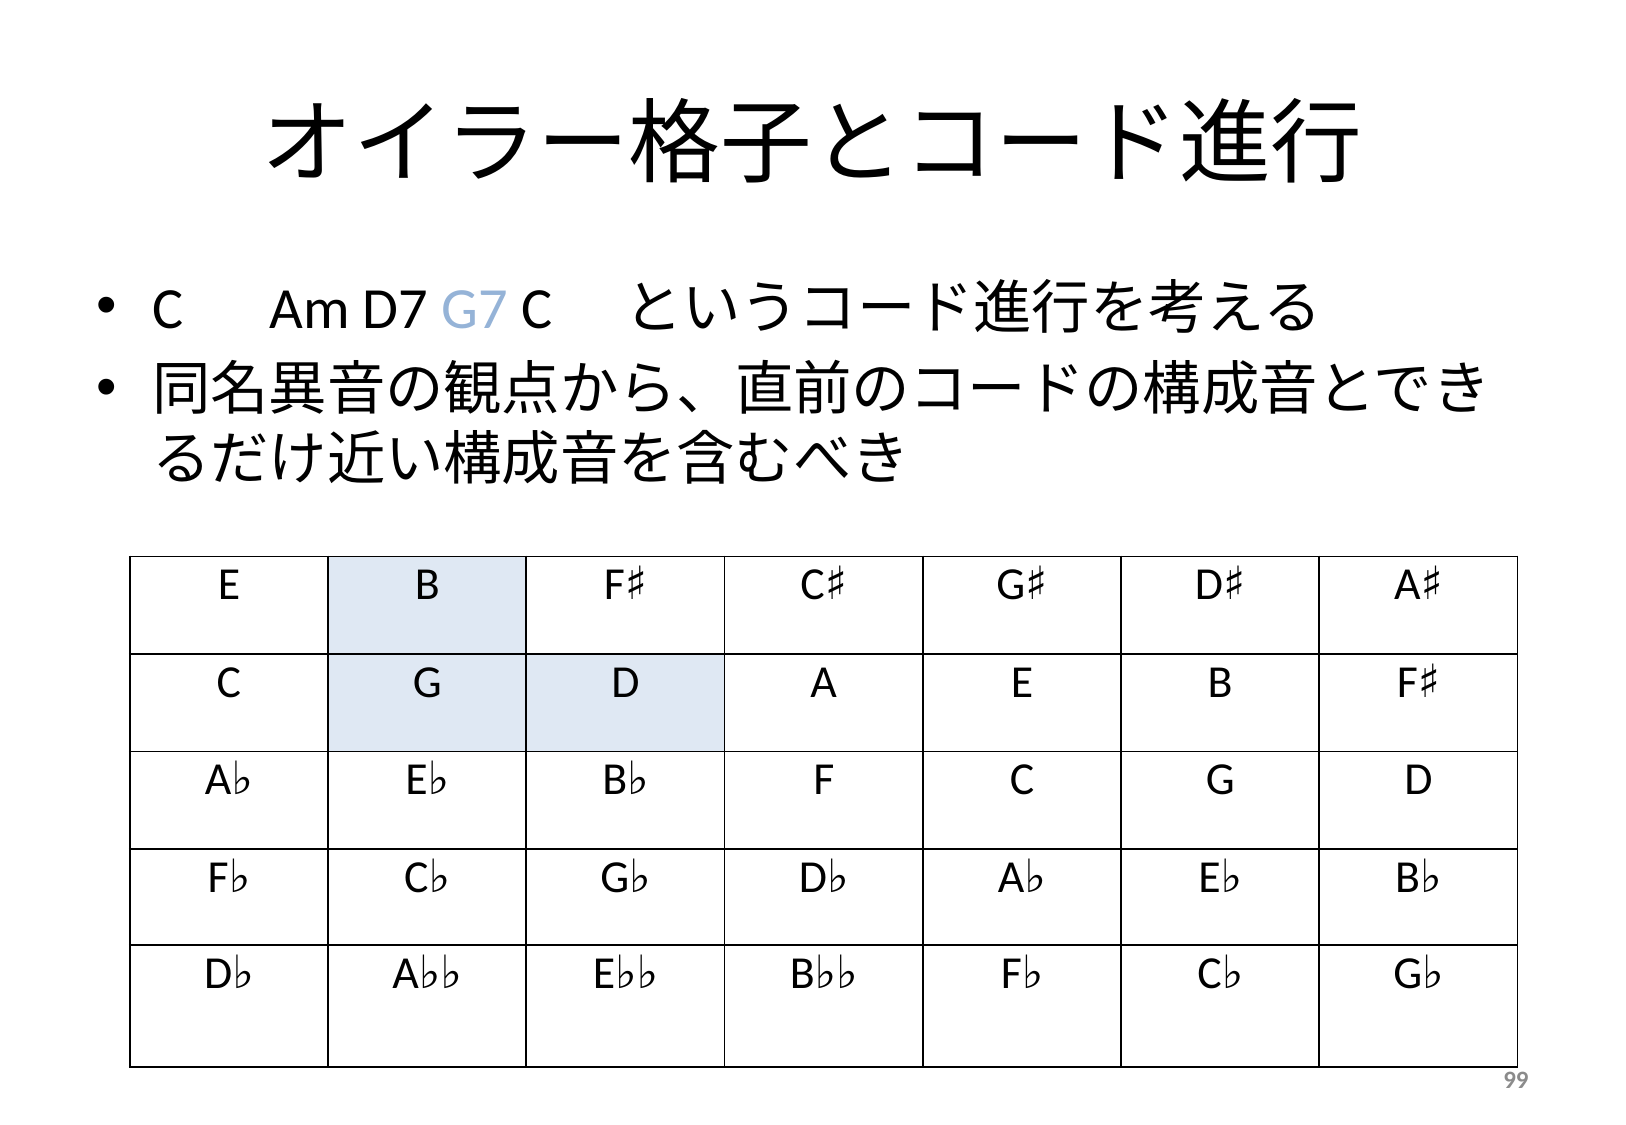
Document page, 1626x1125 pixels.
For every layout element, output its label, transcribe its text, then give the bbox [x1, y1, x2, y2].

table_cell F [725, 752, 922, 848]
table_header B [329, 557, 525, 653]
table_cell B♭ [527, 752, 724, 848]
table_cell B♭ [1320, 850, 1517, 944]
table_header C♯ [725, 557, 922, 653]
table_cell F♭ [924, 946, 1120, 1066]
list C Am D7 G7 C というコード進行を考える 同名異音の観点から、直前のコードの構成音とできるだけ近い構成音を含むべき [81, 262, 1544, 1005]
table_cell B♭♭ [725, 946, 922, 1066]
table_cell F♭ [131, 850, 327, 944]
table_cell D♭ [131, 946, 327, 1066]
table_cell F♯ [1320, 655, 1517, 751]
table_cell E [924, 655, 1120, 751]
table_cell B [1122, 655, 1318, 751]
table_cell A♭ [131, 752, 327, 848]
title オイラー格子とコード進行 [81, 45, 1544, 233]
table_cell G♭ [527, 850, 724, 944]
table_cell G [329, 655, 525, 751]
table_header A♯ [1320, 557, 1517, 653]
table_cell D♭ [725, 850, 922, 944]
table_cell C [924, 752, 1120, 848]
table_cell E♭ [1122, 850, 1318, 944]
table_header D♯ [1122, 557, 1318, 653]
table_cell D [1320, 752, 1517, 848]
table_cell E♭ [329, 752, 525, 848]
table_cell G♭ [1320, 946, 1517, 1042]
table_cell C♭ [1122, 946, 1318, 1066]
table_cell A [725, 655, 922, 751]
table_cell E♭♭ [527, 946, 724, 1066]
slide_number 99 [1164, 1042, 1544, 1103]
table_header F♯ [527, 557, 724, 653]
table_cell G [1122, 752, 1318, 848]
table_cell C [131, 655, 327, 751]
table_cell D [527, 655, 724, 751]
table_header E [131, 557, 327, 653]
table_header G♯ [924, 557, 1120, 653]
table_cell A♭♭ [329, 946, 525, 1066]
table_cell C♭ [329, 850, 525, 944]
table_cell A♭ [924, 850, 1120, 944]
